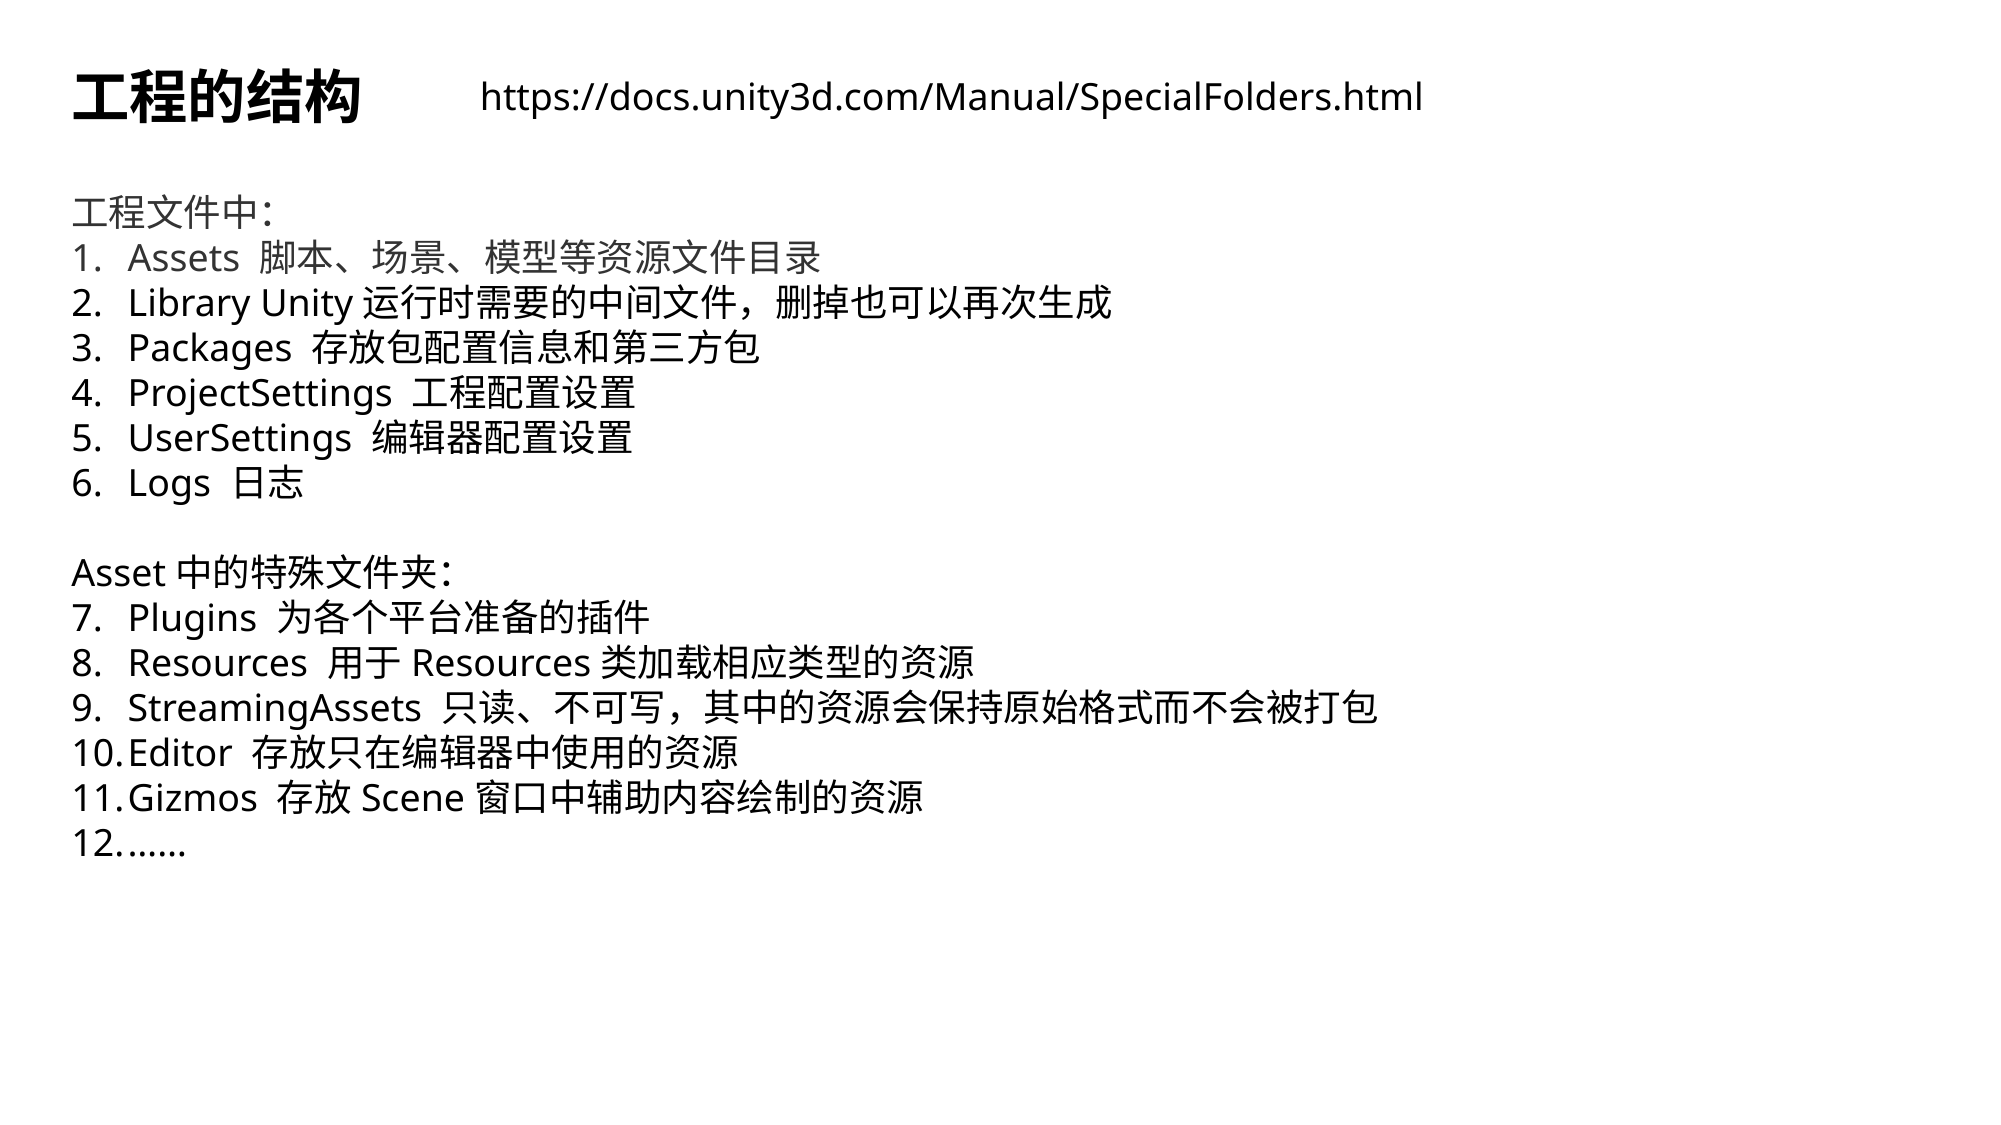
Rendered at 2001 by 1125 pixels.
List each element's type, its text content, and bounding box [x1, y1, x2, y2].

text_box https://docs.unity3d.com/Manual/SpecialFolders.html [465, 65, 1969, 126]
text_box 工程文件中： Assets 脚本、场景、模型等资源文件目录 Library Unity运行时需要的中间文件，删掉也可以再次生成 Packages 存放包配置信息和第三方包 ProjectSettings 工程配置设置 UserSettings 编辑器配置设置 Logs 日志 Asset中的特殊文件夹： Plugins 为各个平台准备的插件 Resources 用于Resources类加载相应类型的资源 StreamingAssets 只读、不可写，其中的资源会保持原始格式而不会被打包 Editor 存放只在编辑器中使用的资源 Gizmos 存放Scene窗口中辅助内容绘制的资源 …… [56, 181, 1771, 872]
text_box 工程的结构 [56, 52, 1217, 138]
